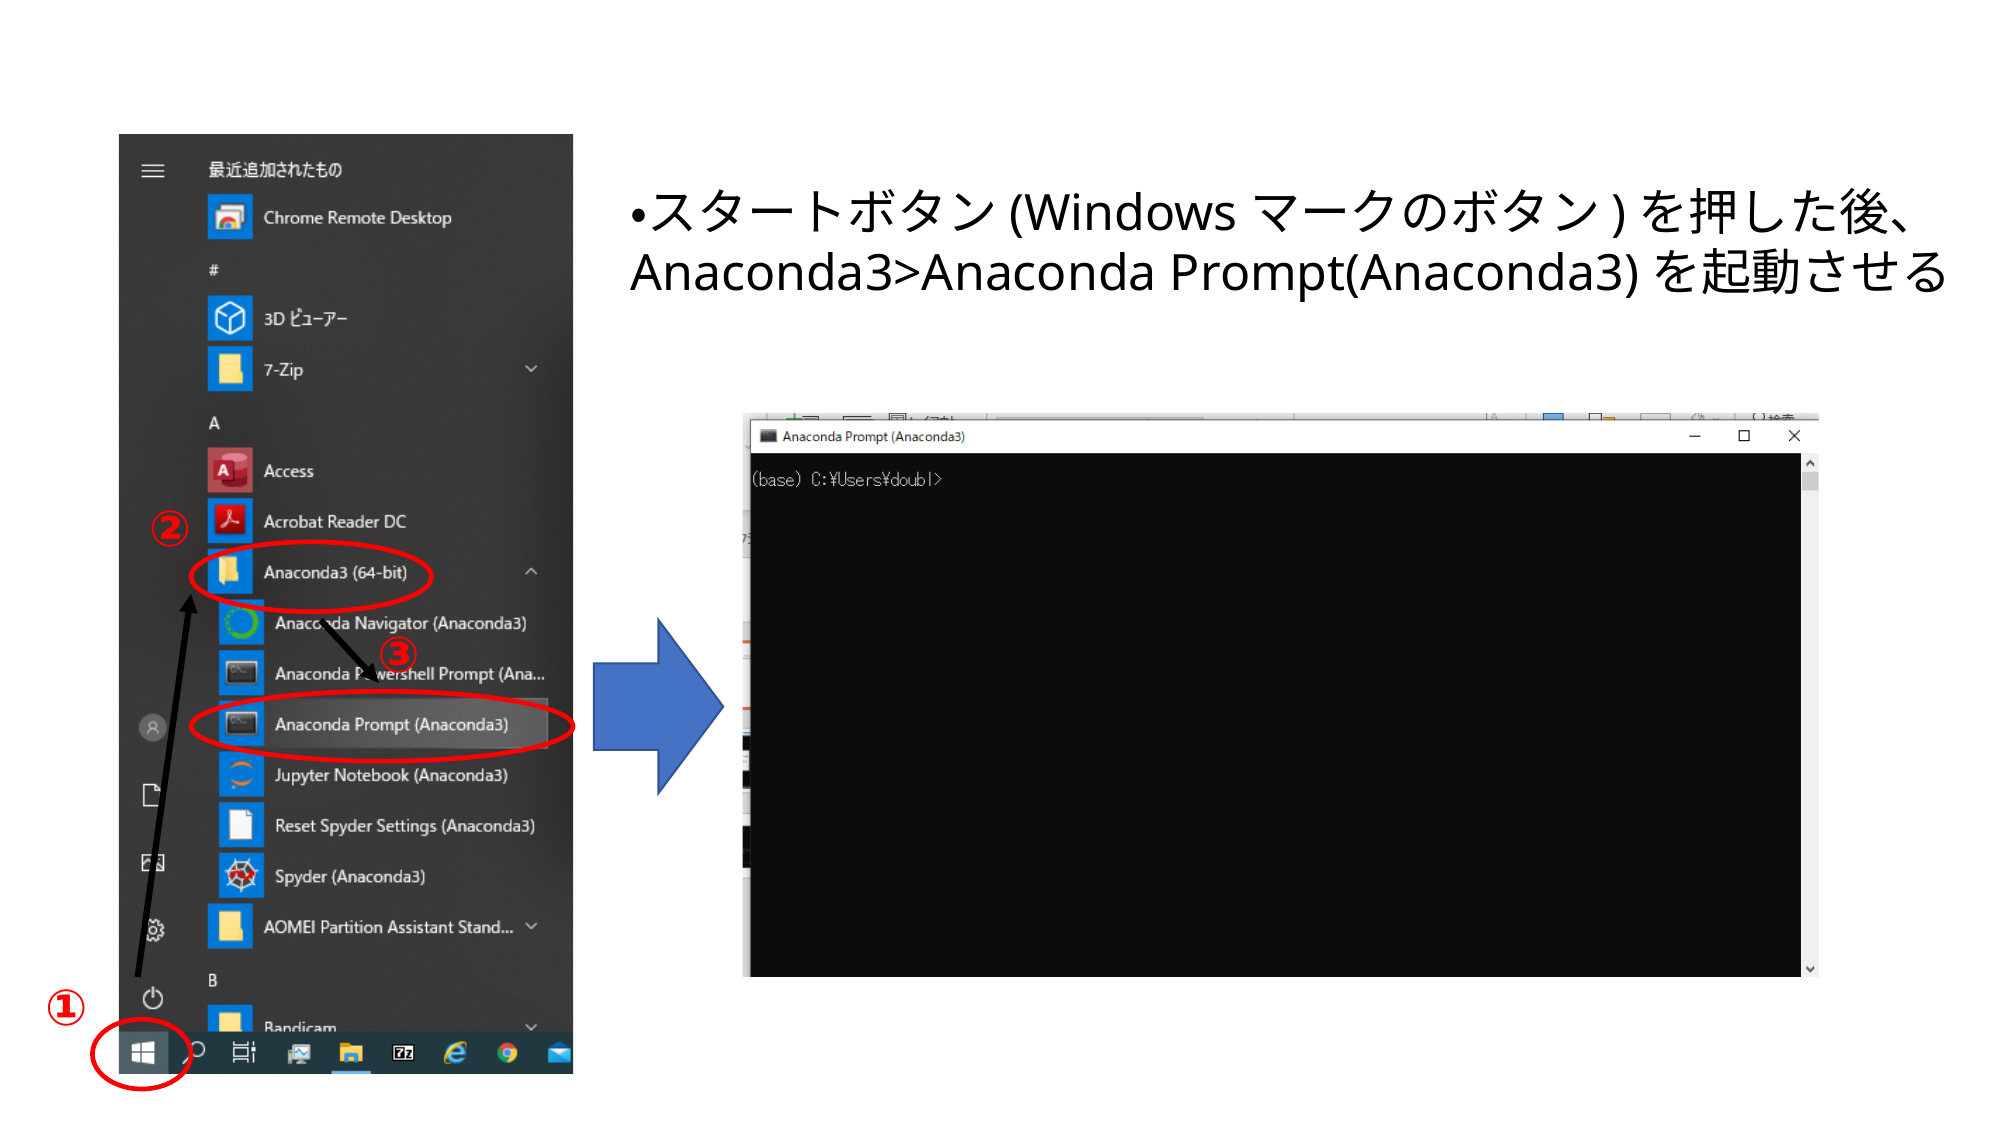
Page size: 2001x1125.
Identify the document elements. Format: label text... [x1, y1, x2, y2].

text_box [592, 617, 725, 797]
text_box [91, 1043, 184, 1091]
picture [118, 134, 574, 1074]
text_box ① [30, 967, 118, 1043]
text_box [320, 620, 379, 683]
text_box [137, 593, 192, 978]
picture [742, 413, 1819, 977]
text_box ・スタートボタン(Windowsマークのボタン)を押した後、 Anaconda3>Anaconda Prompt(Anaconda3)を起動させる [615, 172, 1975, 308]
